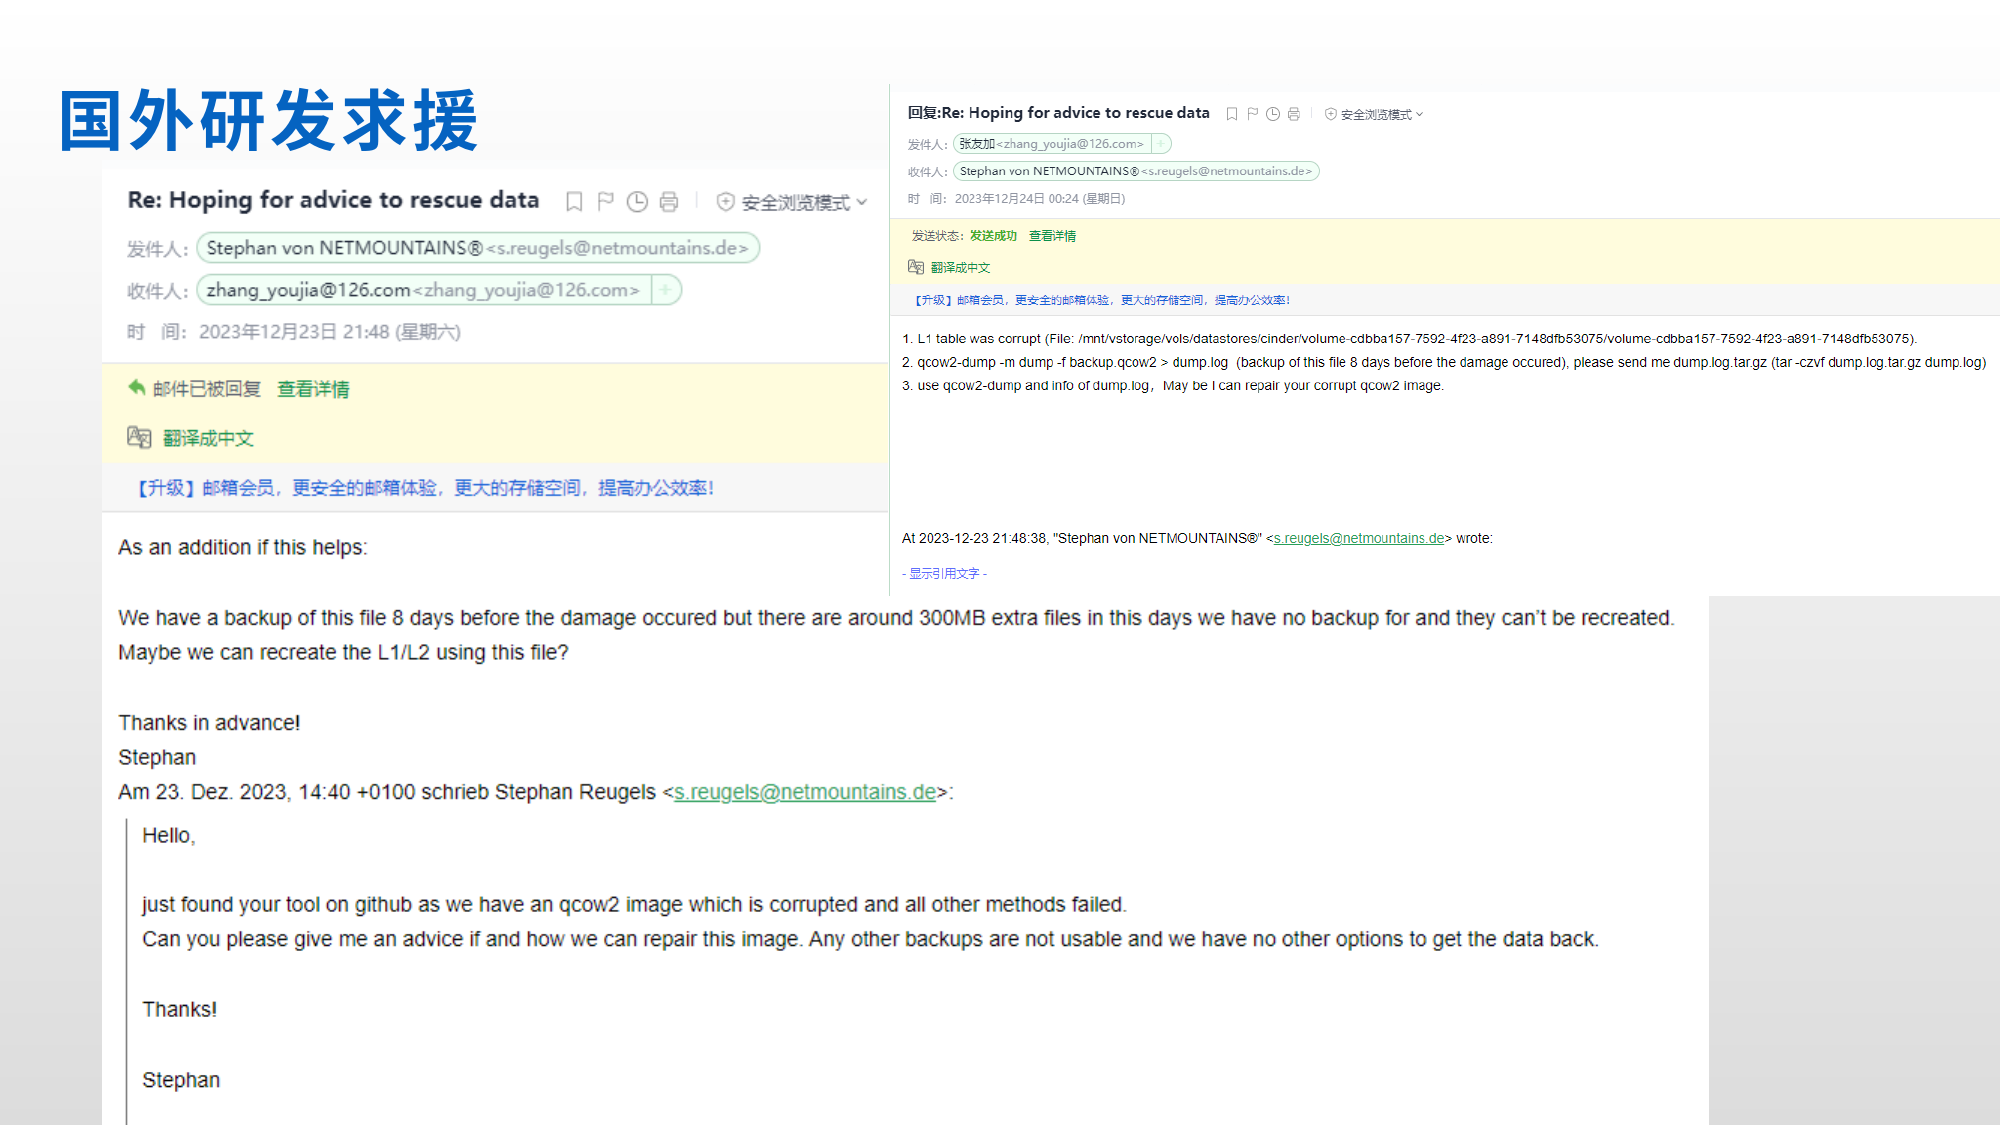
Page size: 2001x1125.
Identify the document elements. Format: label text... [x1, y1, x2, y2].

picture [102, 84, 2000, 1125]
title 国外研发求援 [40, 65, 670, 172]
